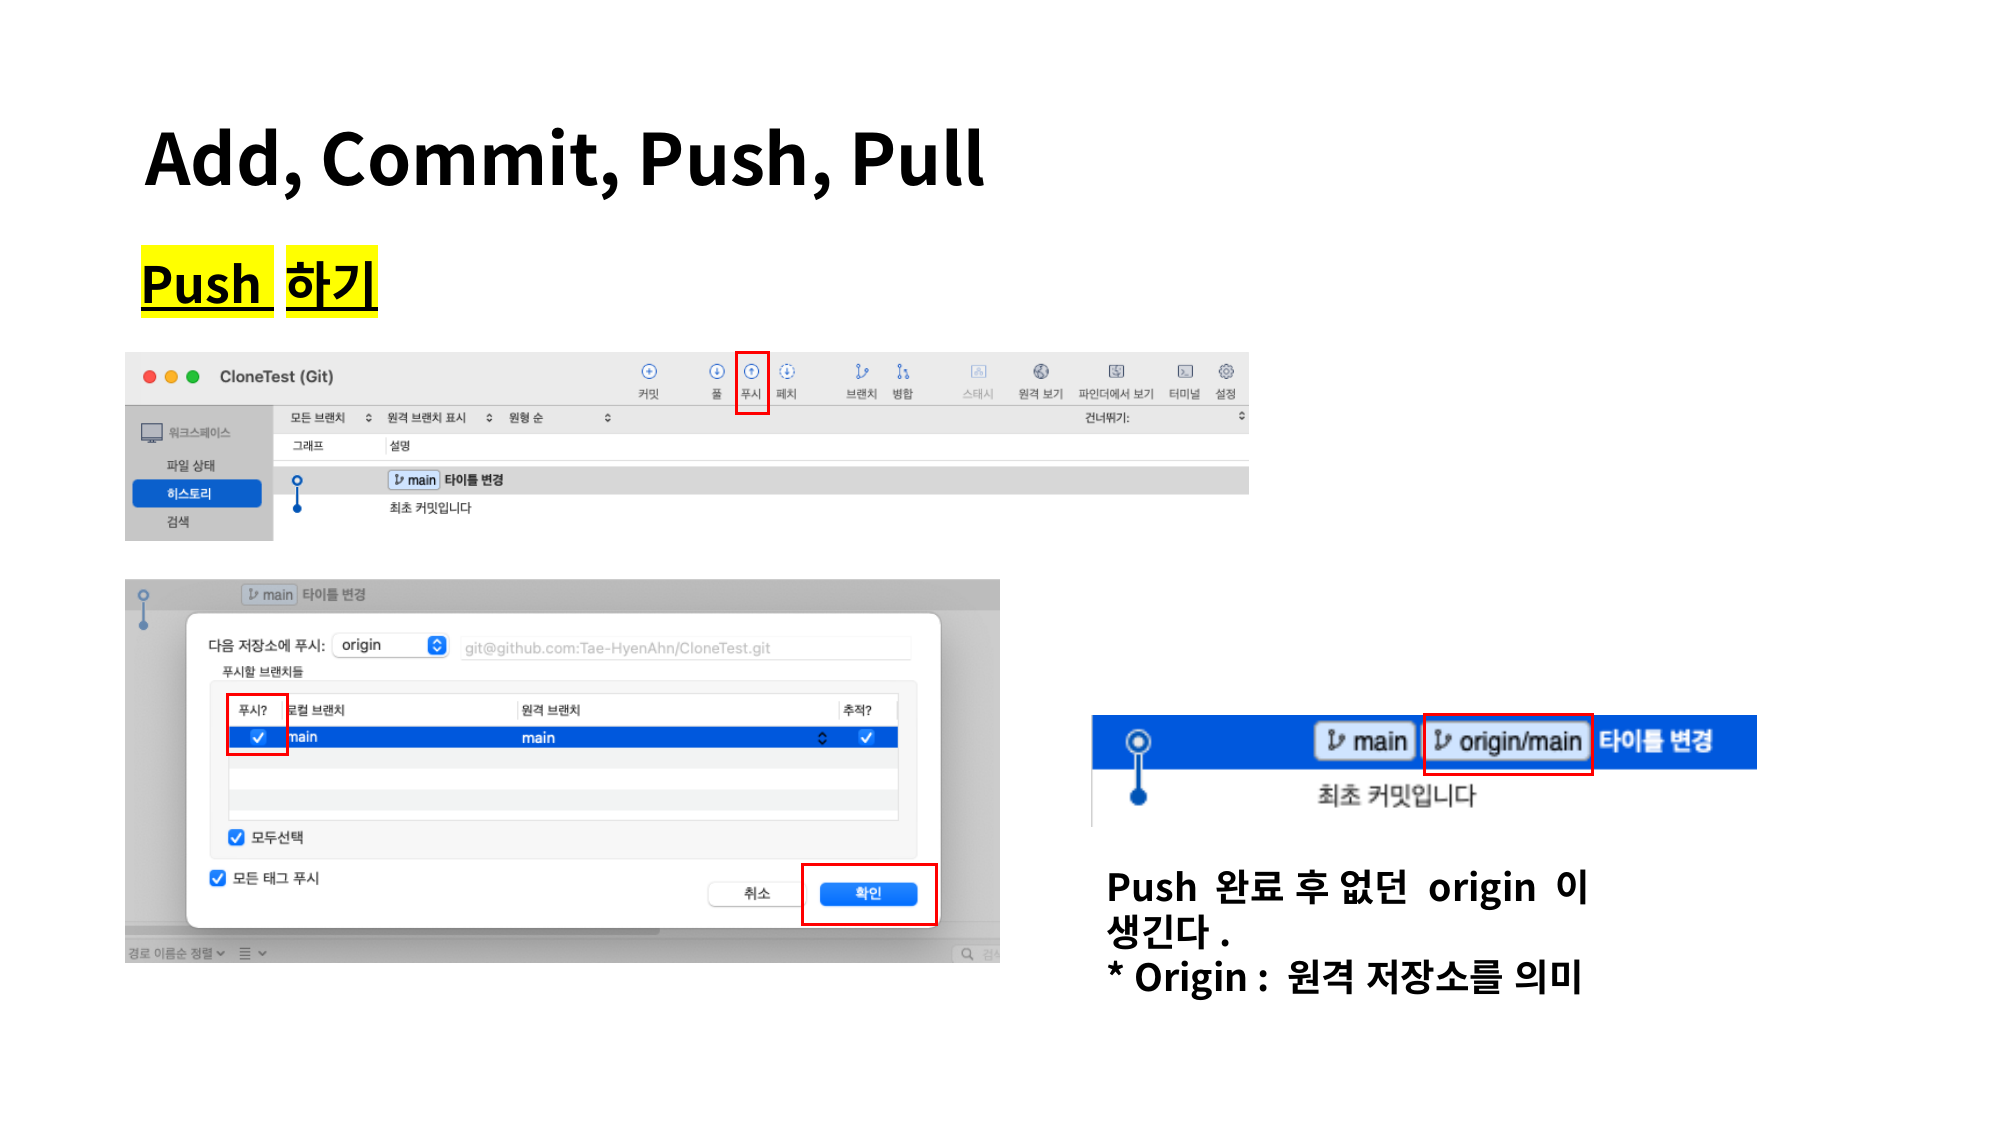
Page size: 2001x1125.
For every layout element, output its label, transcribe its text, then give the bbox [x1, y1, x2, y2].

text_box Push 하기 [125, 245, 1526, 321]
picture [125, 352, 1249, 541]
text_box Push 완료 후 없던 origin 이 생긴다. * Origin : 원격 저장소를 의미 [1091, 856, 1711, 1007]
text_box Add, Commit, Push, Pull [130, 107, 1002, 207]
picture [125, 579, 1000, 963]
picture [1091, 715, 1757, 827]
